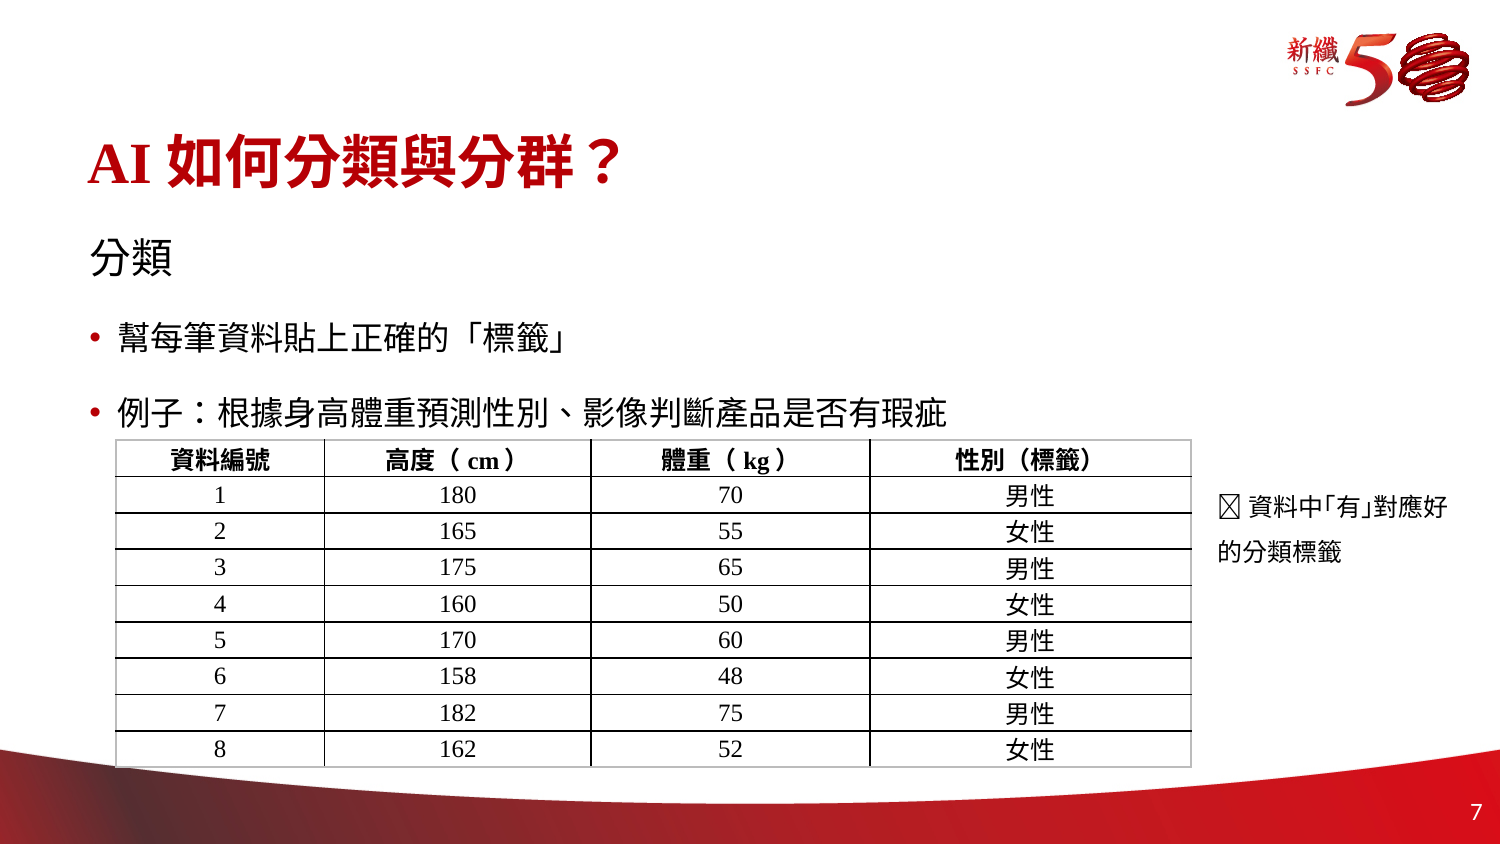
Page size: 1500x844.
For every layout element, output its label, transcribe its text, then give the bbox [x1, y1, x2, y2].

table_cell 158 [325, 659, 590, 694]
table_cell 48 [592, 659, 869, 694]
table_cell 162 [325, 732, 590, 766]
table_cell 65 [592, 550, 869, 585]
table_cell 女性 [871, 586, 1190, 621]
table_cell 2 [117, 514, 324, 548]
table_cell 女性 [871, 732, 1190, 766]
table_cell 男性 [871, 550, 1190, 585]
table_cell 175 [325, 550, 590, 585]
table_cell 50 [592, 586, 869, 621]
table_cell 8 [117, 732, 324, 766]
table_cell 3 [117, 550, 324, 585]
table_cell 男性 [871, 477, 1190, 512]
table_header 體重（kg） [592, 441, 869, 476]
table_cell 男性 [871, 623, 1190, 657]
table_cell 55 [592, 514, 869, 548]
table_cell 1 [117, 477, 324, 512]
table_cell 165 [325, 514, 590, 548]
picture [0, 0, 1500, 844]
slide_number 6 [1156, 788, 1495, 833]
table_cell 女性 [871, 514, 1190, 548]
table_cell 6 [117, 659, 324, 694]
table_cell 170 [325, 623, 590, 657]
table_header 資料編號 [117, 441, 324, 476]
table_cell 160 [325, 586, 590, 621]
table_cell 75 [592, 695, 869, 730]
list 分類 幫每筆資料貼上正確的「標籤」 例子：根據身高體重預測性別、影像判斷產品是否有瑕疵 [78, 200, 1429, 710]
table_cell 5 [117, 623, 324, 657]
table_cell 7 [117, 695, 324, 730]
title AI如何分類與分群？ [76, 94, 1427, 235]
table_header 性別（標籤） [871, 441, 1190, 476]
table_cell 女性 [871, 659, 1190, 694]
table_cell 52 [592, 732, 869, 766]
table_cell 男性 [871, 695, 1190, 730]
table_cell 180 [325, 477, 590, 512]
text_box 資料中｢有｣對應好的分類標籤 [1203, 468, 1469, 574]
table_cell 4 [117, 586, 324, 621]
table_cell 70 [592, 477, 869, 512]
table_cell 182 [325, 695, 590, 730]
table_header 高度（cm） [325, 441, 590, 476]
table_cell 60 [592, 623, 869, 657]
